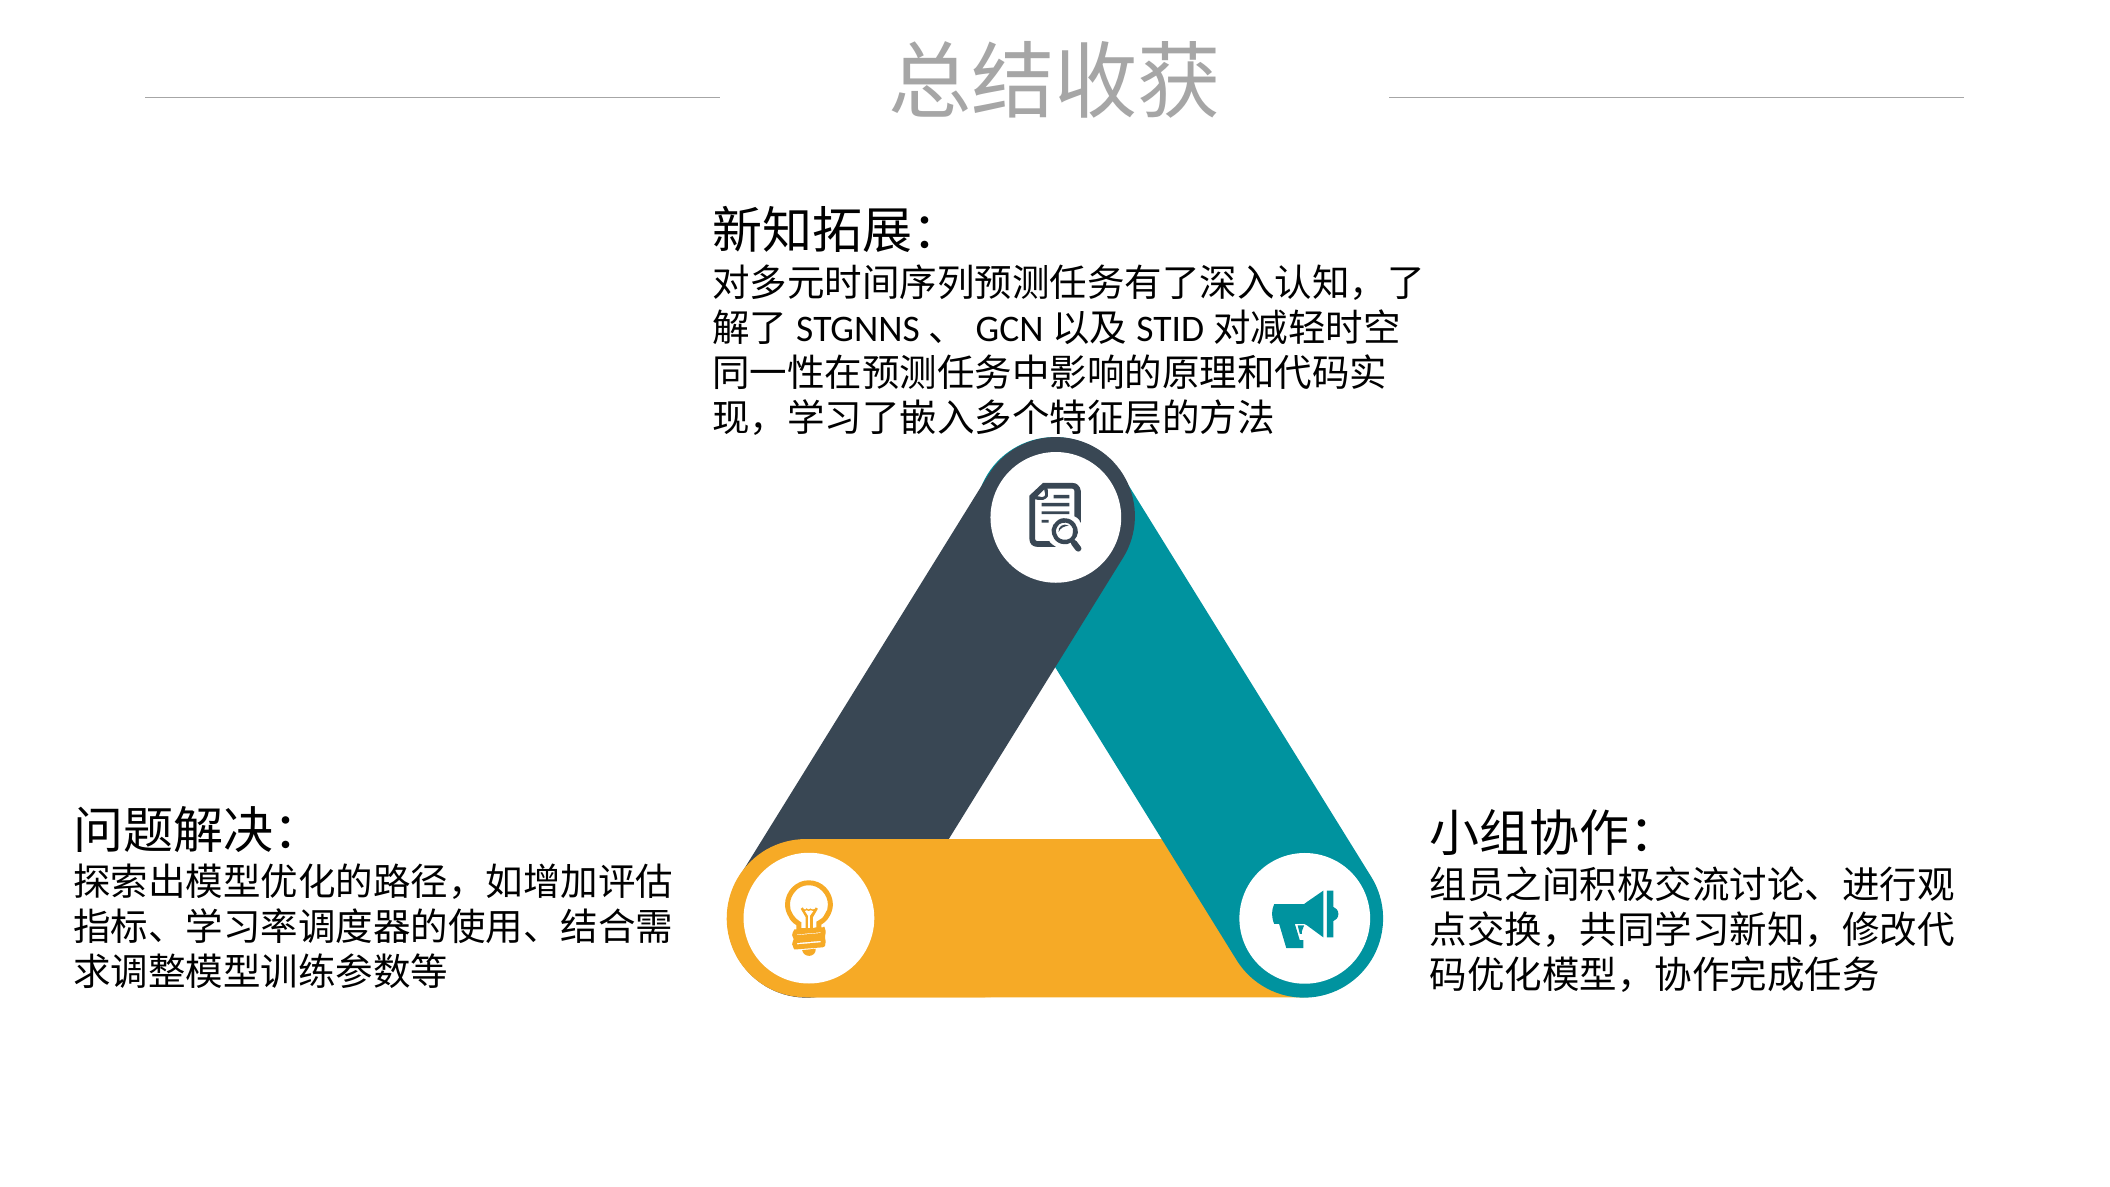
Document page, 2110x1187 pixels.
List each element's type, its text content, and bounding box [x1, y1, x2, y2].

text_box 小组协作： 组员之间积极交流讨论、进行观点交换，共同学习新知，修改代码优化模型，协作完成任务 [1415, 793, 1988, 1049]
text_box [726, 401, 1383, 1034]
text_box 总结收获 [730, 28, 1379, 96]
text_box 总结收获 [730, 98, 1379, 129]
text_box 新知拓展： 对多元时间序列预测任务有了深入认知，了解了STGNNS、GCN以及STID对减轻时空同一性在预测任务中影响的原理和代码实现，学习了嵌入多个特征层的方法 [697, 191, 1442, 447]
text_box 问题解决： 探索出模型优化的路径，如增加评估指标、学习率调度器的使用、结合需求调整模型训练参数等 [58, 790, 724, 1001]
